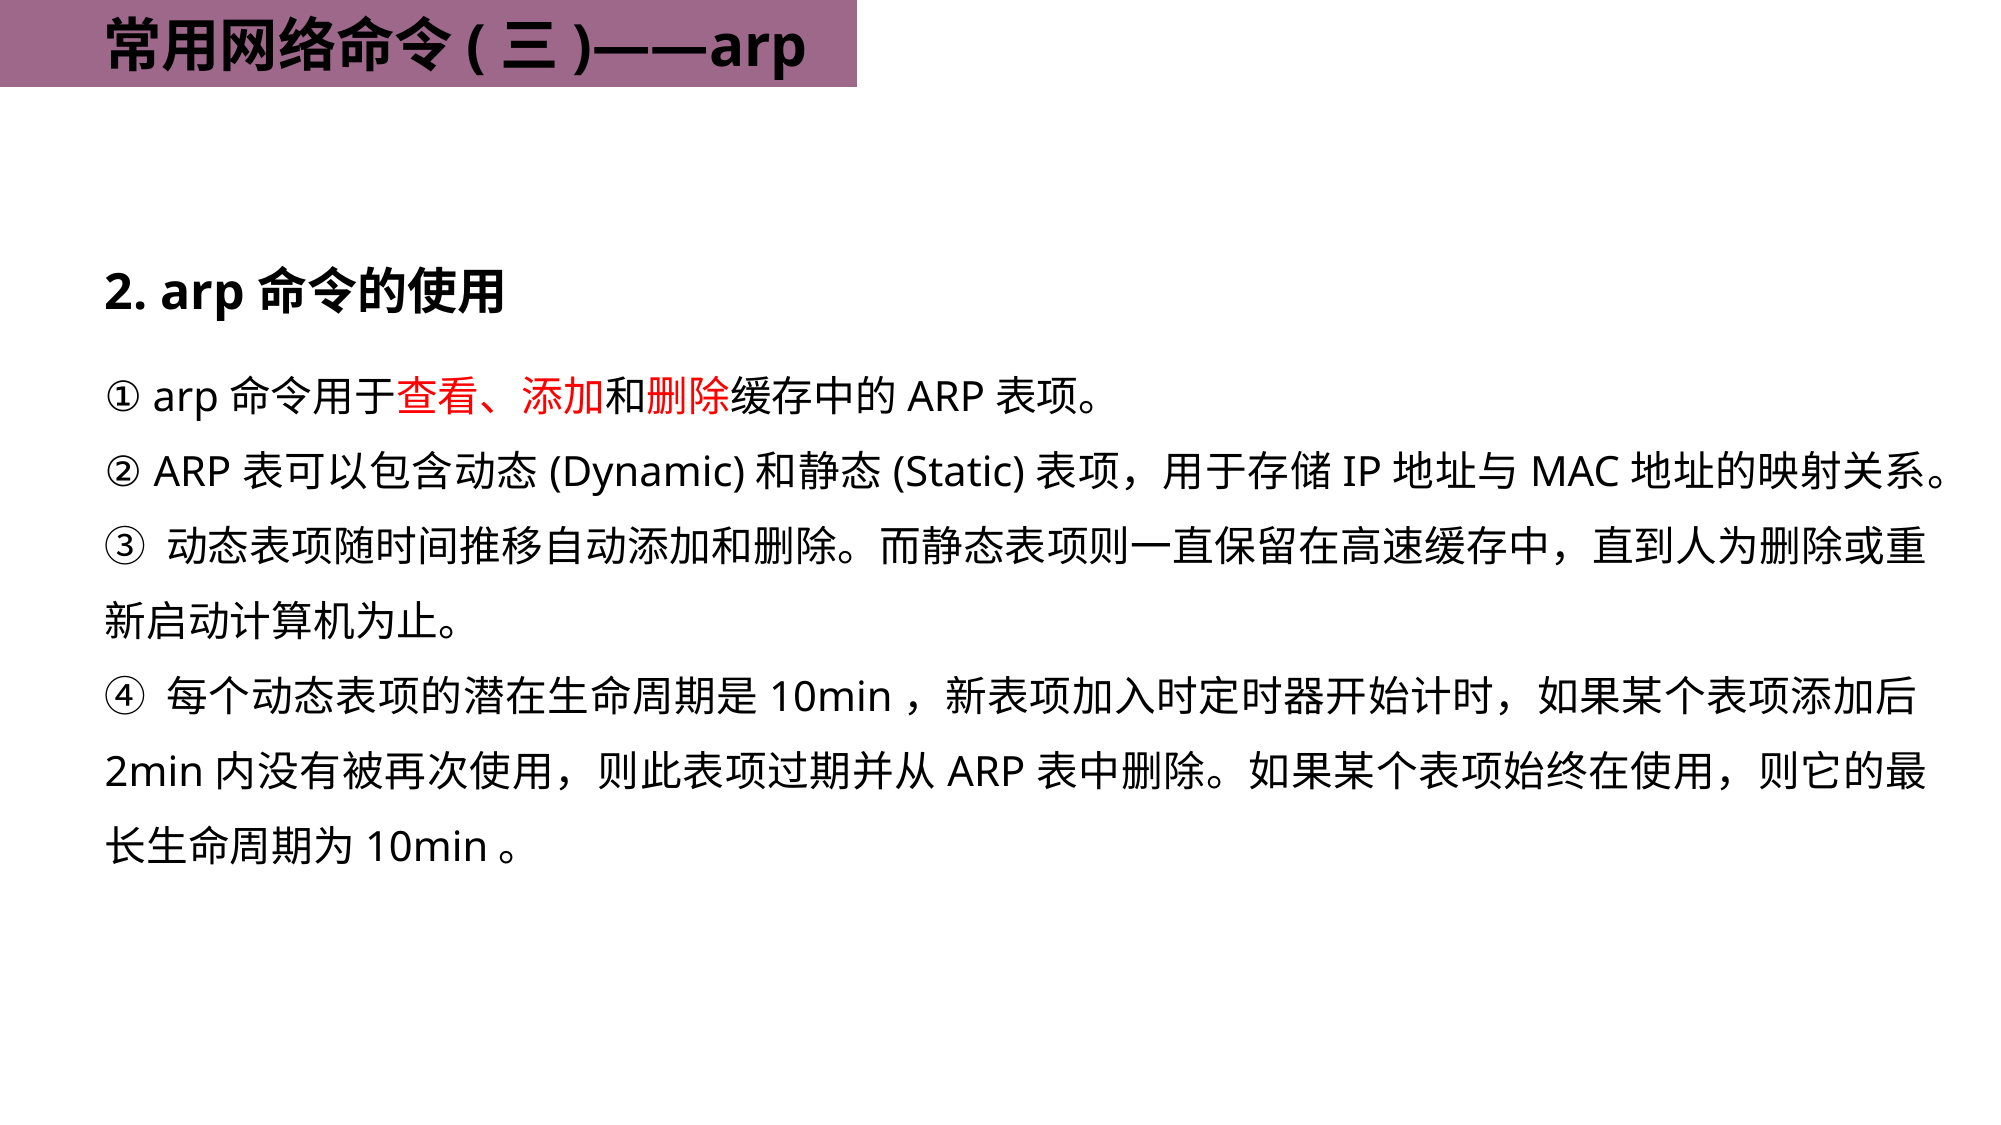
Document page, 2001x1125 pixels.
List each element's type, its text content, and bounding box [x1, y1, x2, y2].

text_box 常用网络命令(三)——arp [0, 0, 858, 88]
text_box 2. arp命令的使用 ① arp命令用于查看、添加和删除缓存中的ARP表项。 ② ARP表可以包含动态(Dynamic)和静态(Static)表项，用于存储IP地址与MAC地址的映射关系。 ③ 动态表项随时间推移自动添加和删除。而静态表项则一直保留在高速缓存中，直到人为删除或重新启动计算机为止。 ④ 每个动态表项的潜在生命周期是10min，新表项加入时定时器开始计时，如果某个表项添加后2min内没有被再次使用，则此表项过期并从ARP表中删除。如果某个表项始终在使用，则它的最长生命周期为10min。 [89, 240, 1943, 878]
